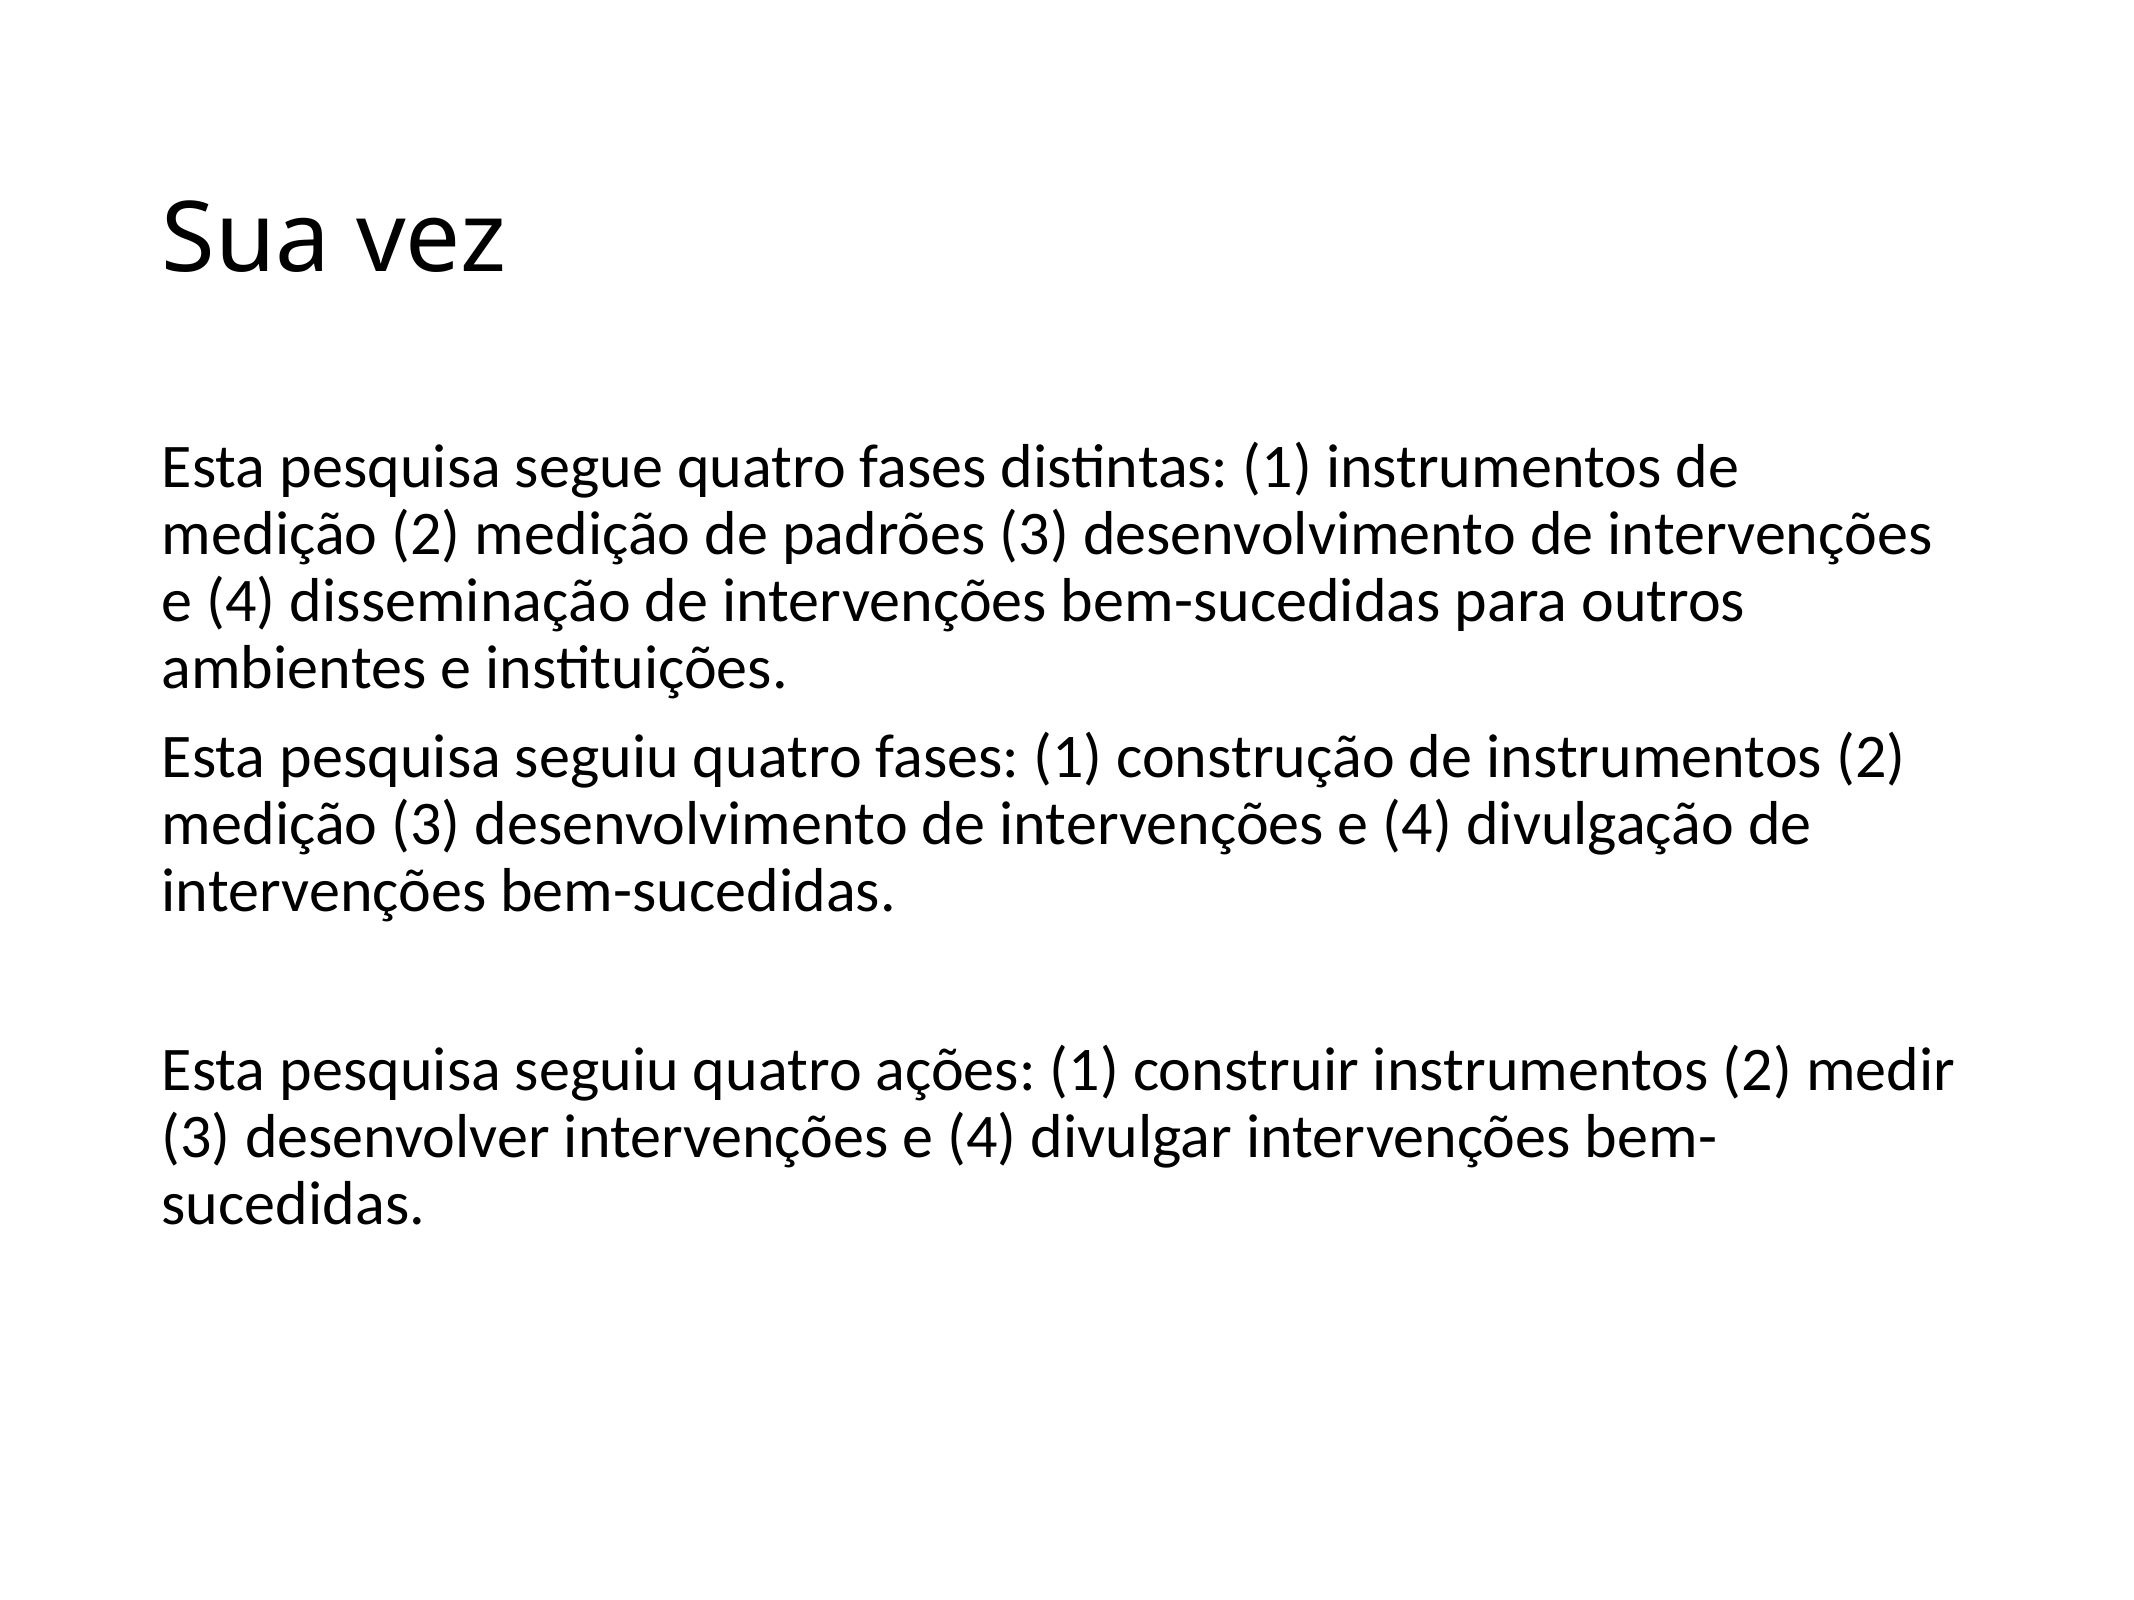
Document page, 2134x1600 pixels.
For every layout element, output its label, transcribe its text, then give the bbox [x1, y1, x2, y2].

list Esta pesquisa segue quatro fases distintas: (1) instrumentos de medição (2) medição de padrões (3) desenvolvimento de intervenções e (4) disseminação de intervenções bem-sucedidas para outros ambientes e instituições. Esta pesquisa seguiu quatro fases: (1) construção de instrumentos (2) medição (3) desenvolvimento de intervenções e (4) divulgação de intervenções bem-sucedidas. Esta pesquisa seguiu quatro ações: (1) construir instrumentos (2) medir (3) desenvolver intervenções e (4) divulgar intervenções bem-sucedidas. [146, 425, 1987, 1442]
title Sua vez [146, 85, 1987, 395]
